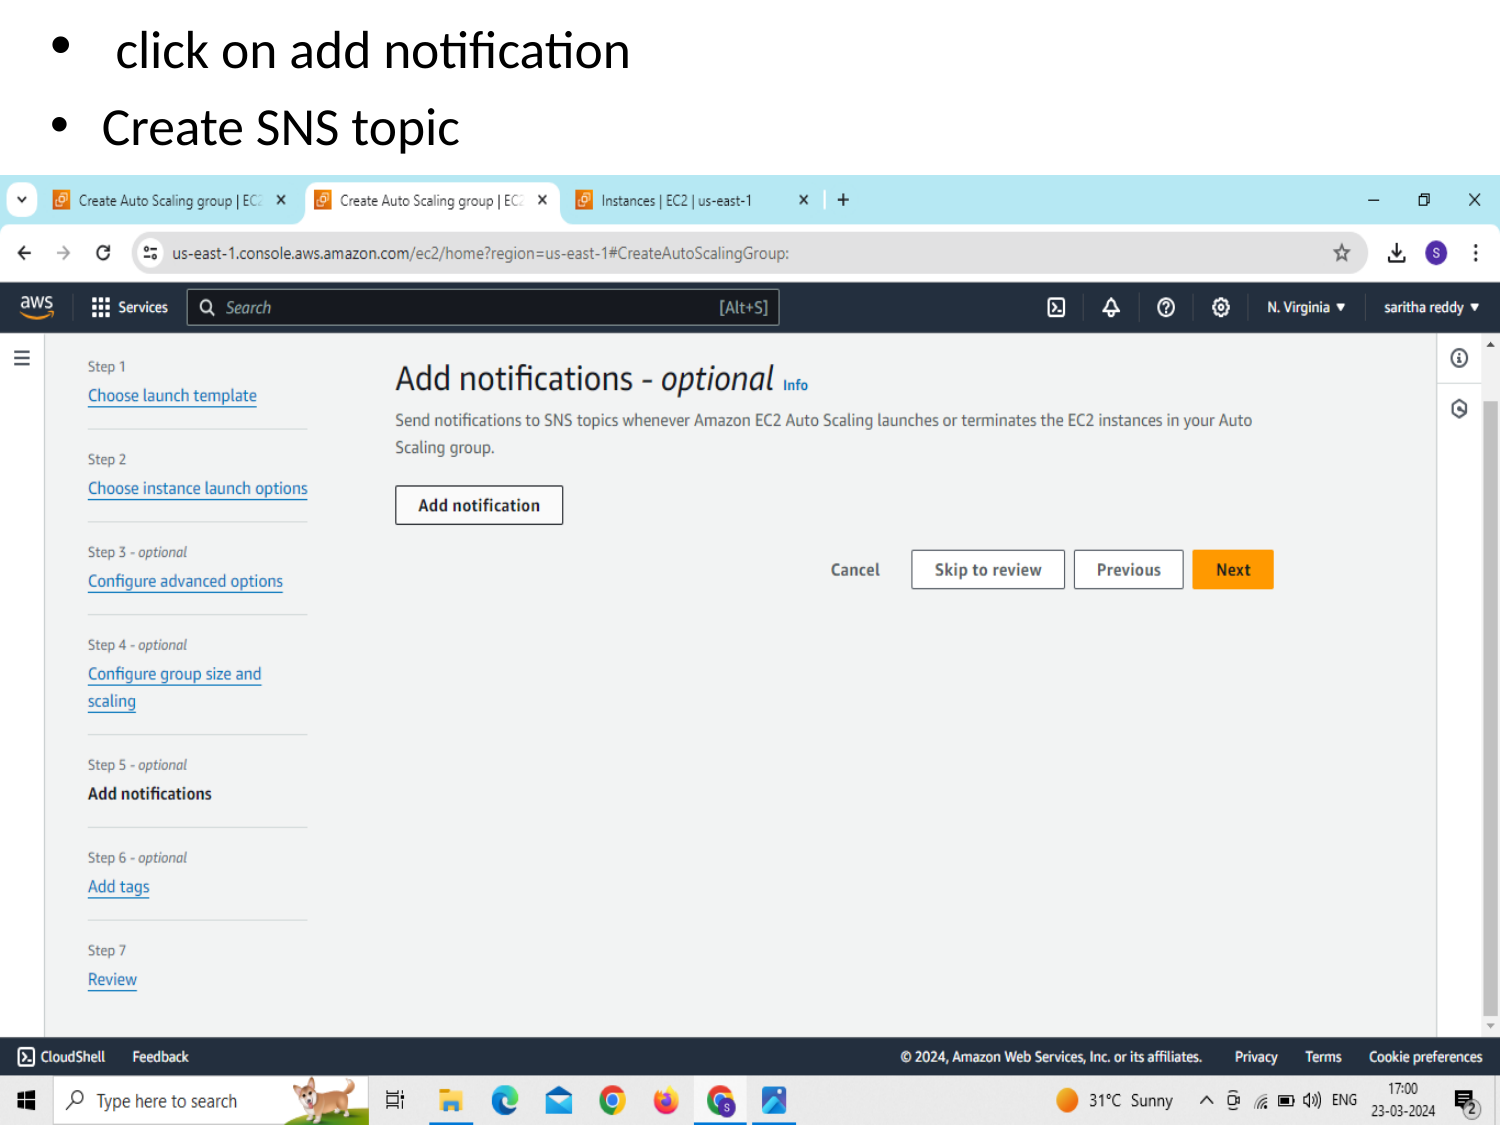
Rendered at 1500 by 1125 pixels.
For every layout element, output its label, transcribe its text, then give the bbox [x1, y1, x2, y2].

list click on add notification Create SNS topic [35, 0, 1465, 164]
picture [0, 175, 1500, 1125]
